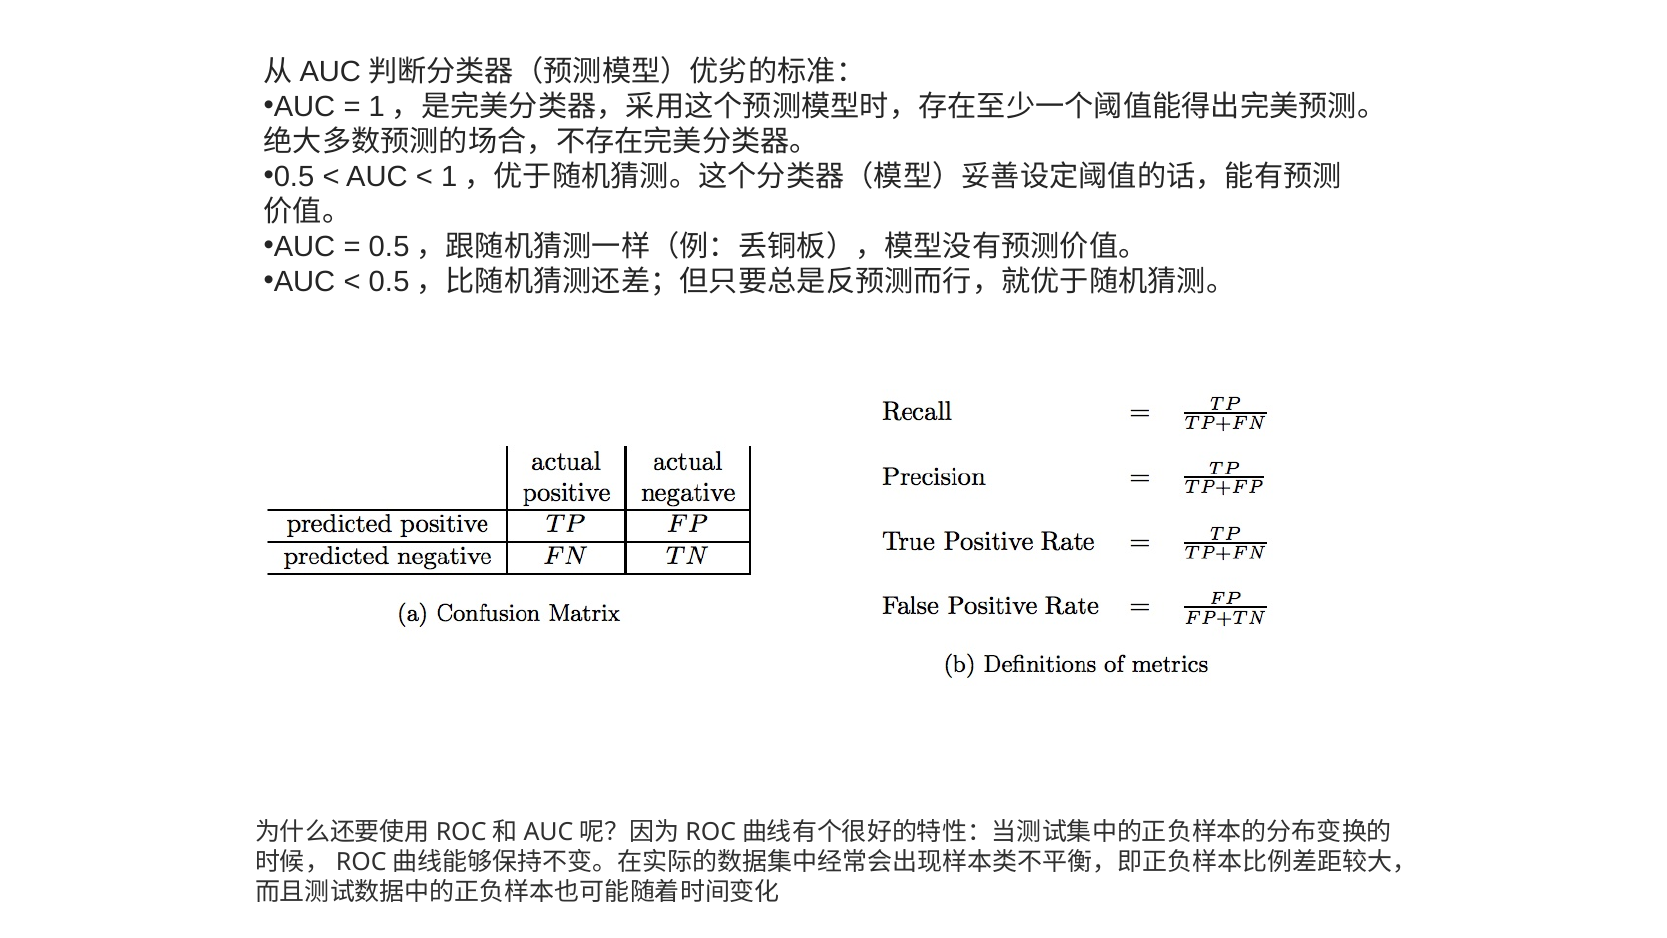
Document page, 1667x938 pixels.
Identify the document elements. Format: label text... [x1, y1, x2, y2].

text_box 从AUC判断分类器（预测模型）优劣的标准： AUC = 1，是完美分类器，采用这个预测模型时，存在至少一个阈值能得出完美预测。绝大多数预测的场合，不存在完美分类器。 0.5 < AUC < 1，优于随机猜测。这个分类器（模型）妥善设定阈值的话，能有预测价值。 AUC = 0.5，跟随机猜测一样（例：丢铜板），模型没有预测价值。 AUC < 0.5，比随机猜测还差；但只要总是反预测而行，就优于随机猜测。 [248, 44, 1384, 305]
picture [225, 389, 1341, 686]
text_box 为什么还要使用ROC和AUC呢？因为ROC曲线有个很好的特性：当测试集中的正负样本的分布变换的时候，ROC曲线能够保持不变。在实际的数据集中经常会出现样本类不平衡，即正负样本比例差距较大，而且测试数据中的正负样本也可能随着时间变化 [240, 807, 1409, 913]
